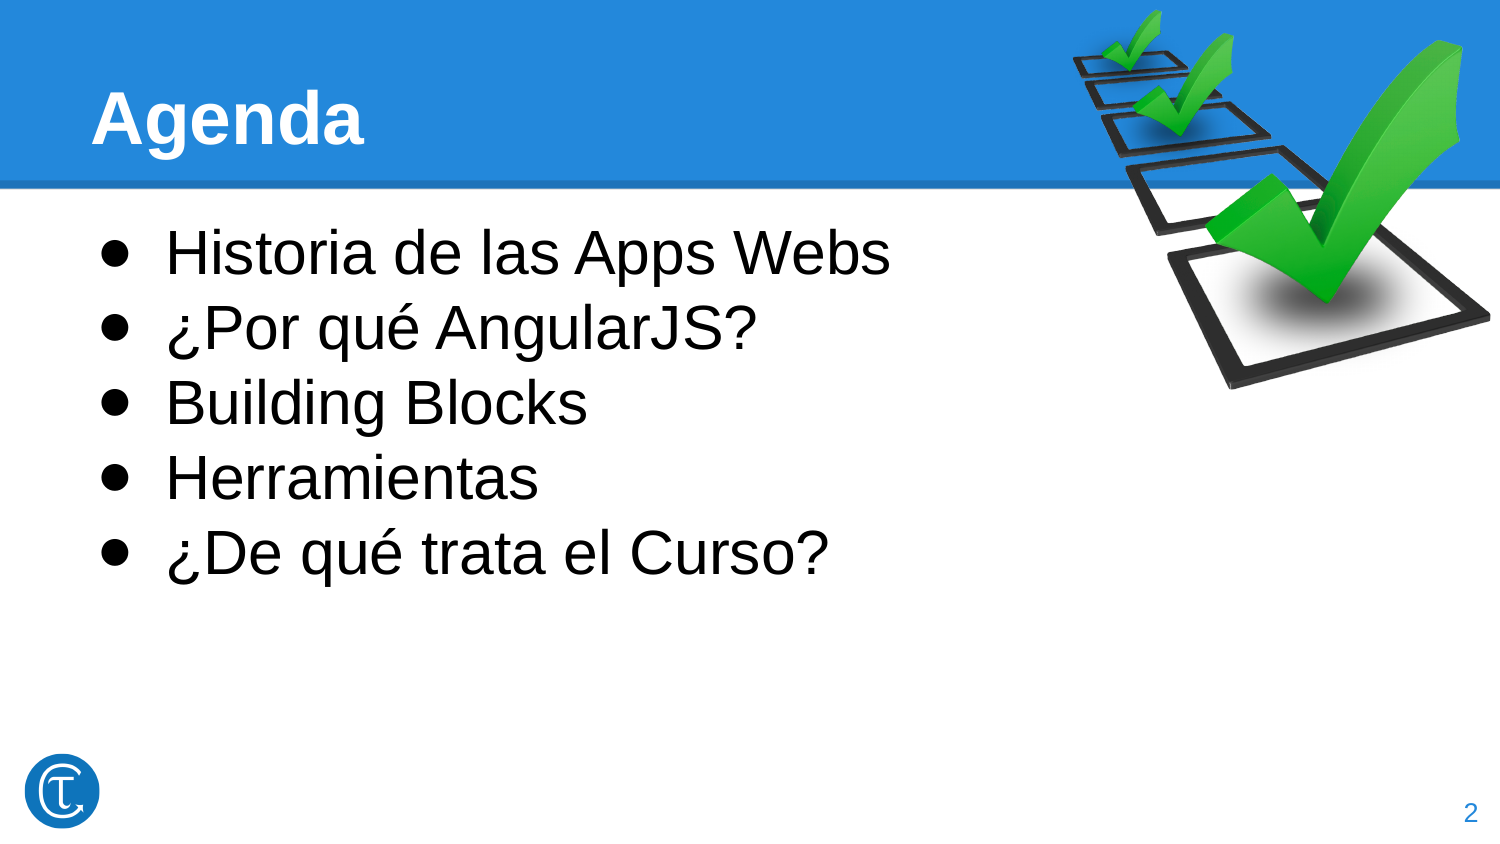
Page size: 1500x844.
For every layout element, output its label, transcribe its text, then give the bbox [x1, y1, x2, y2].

title Agenda [75, 33, 1056, 175]
picture [1061, 0, 1500, 400]
picture [24, 753, 100, 829]
list Historia de las Apps Webs ¿Por qué AngularJS? Building Blocks Herramientas ¿De qué trata el Curso? [75, 196, 1425, 808]
slide_number ‹#› [1403, 779, 1494, 844]
